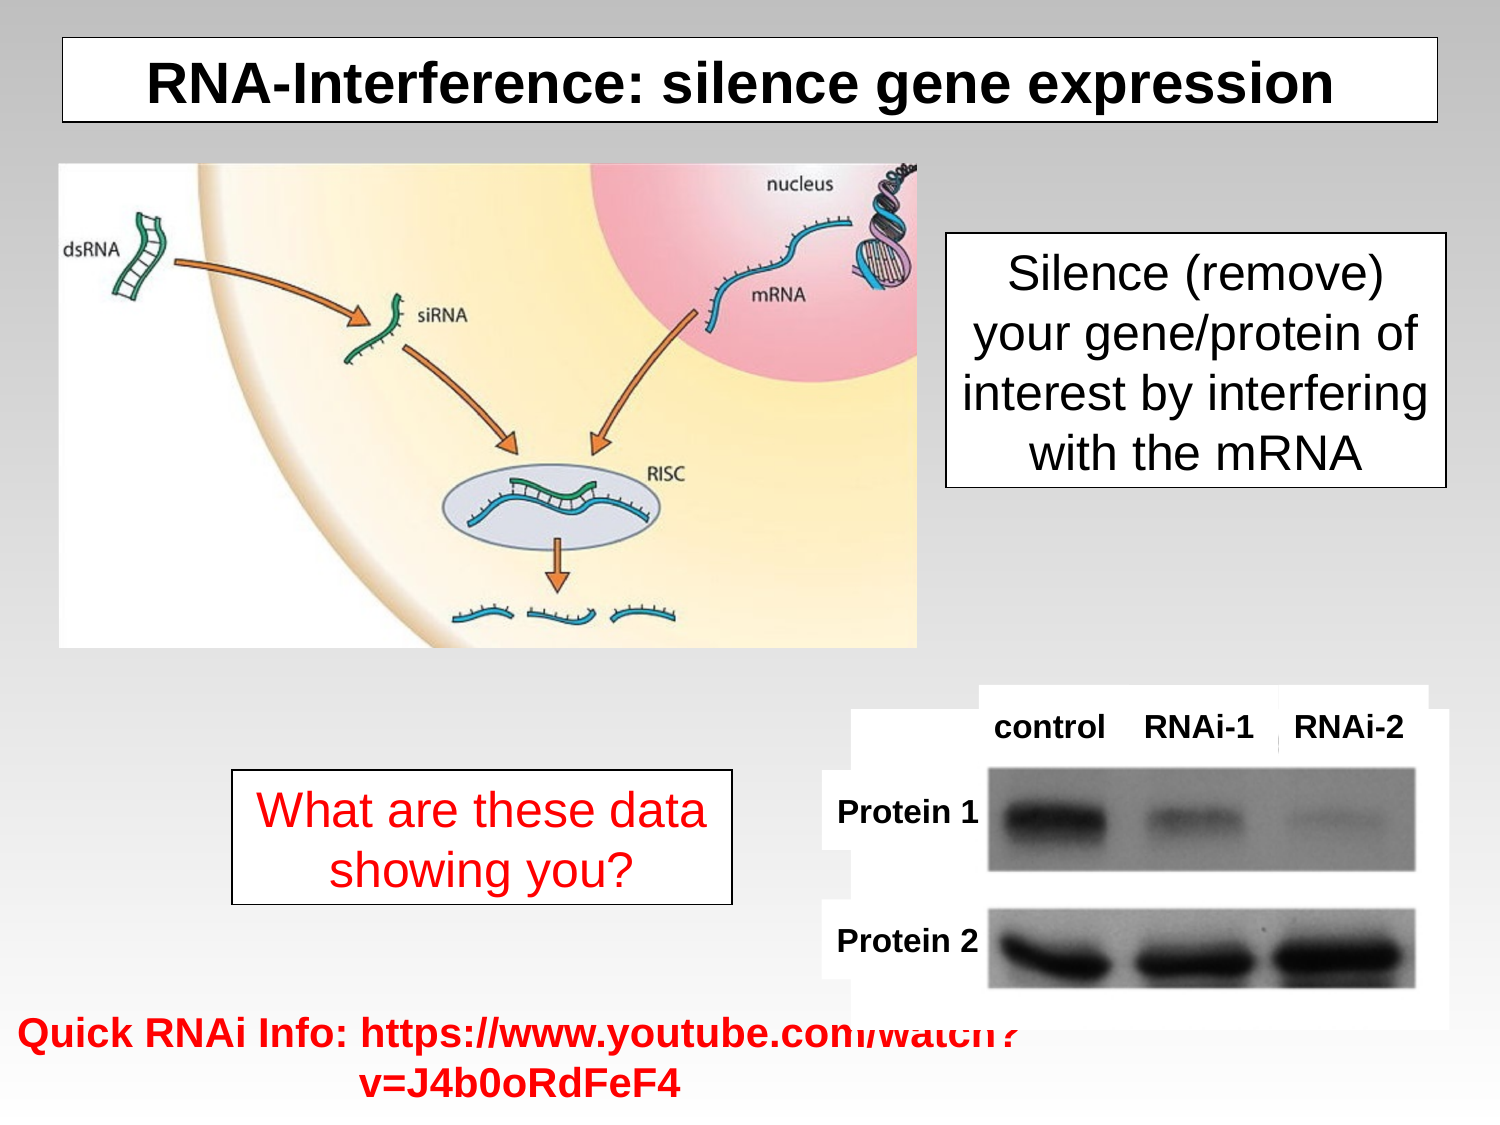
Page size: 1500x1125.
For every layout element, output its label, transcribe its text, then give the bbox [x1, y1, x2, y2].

text_box Quick RNAi Info: https://www.youtube.com/watch?v=J4b0oRdFeF4 [0, 998, 1101, 1114]
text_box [821, 684, 1450, 1030]
text_box RNA-Interference: silence gene expression [62, 37, 1438, 123]
text_box What are these data showing you? [232, 770, 732, 905]
picture [58, 162, 917, 649]
text_box Silence (remove) your gene/protein of interest by interfering with the mRNA [946, 232, 1447, 488]
